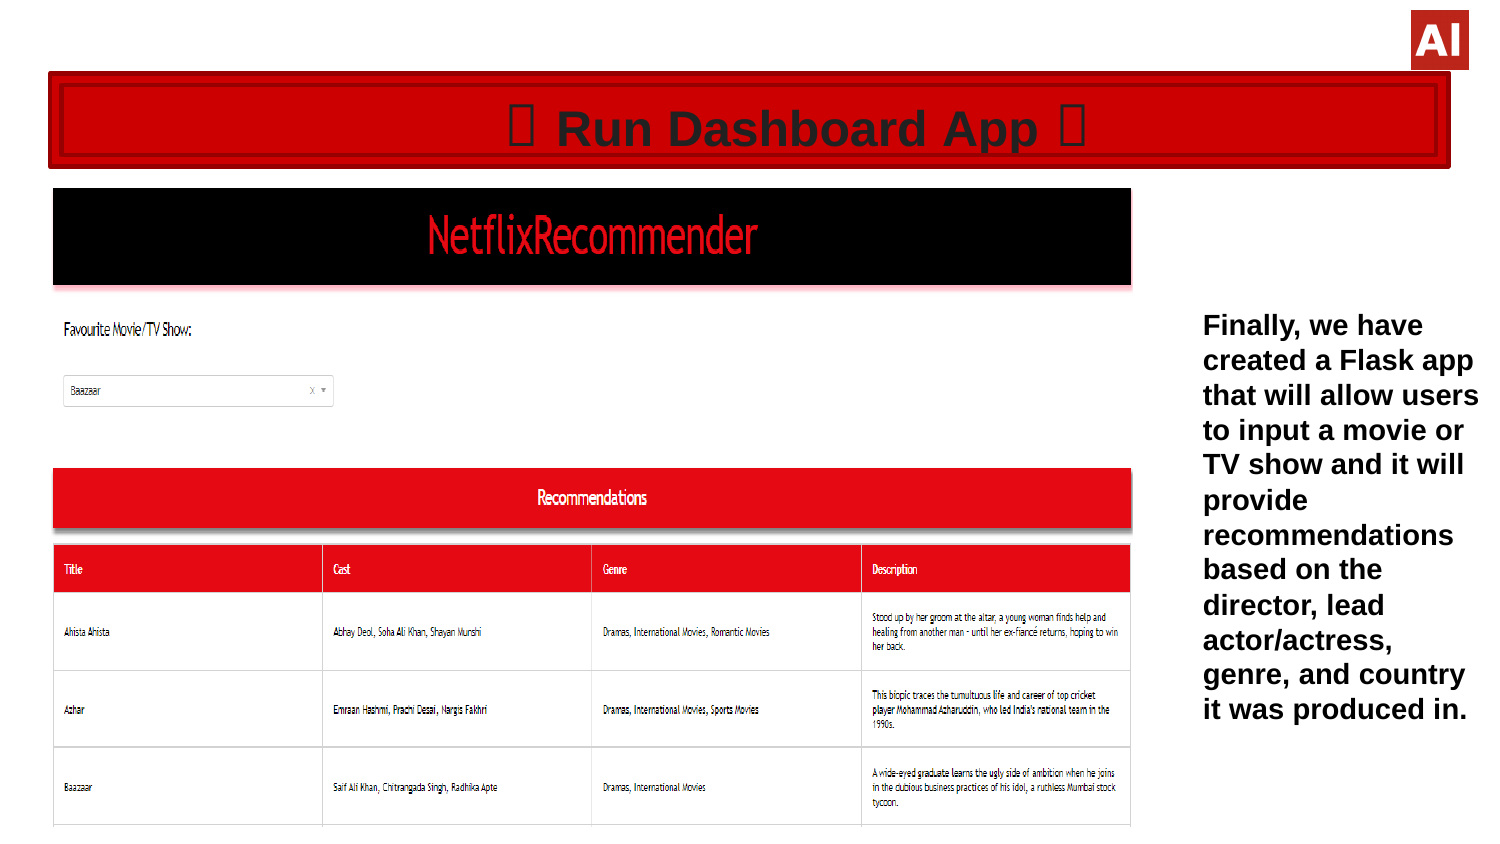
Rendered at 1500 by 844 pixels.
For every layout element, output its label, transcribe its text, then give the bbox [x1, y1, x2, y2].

picture [1411, 10, 1469, 70]
title  Run Dashboard App  [64, 87, 1434, 153]
text_box Finally, we have created a Flask app that will allow users to input a movie or TV show and it will provide recommendations based on the director, lead actor/actress, genre, and country it was produced in. [1188, 298, 1500, 803]
text_box [48, 71, 1450, 169]
picture [50, 188, 1133, 827]
